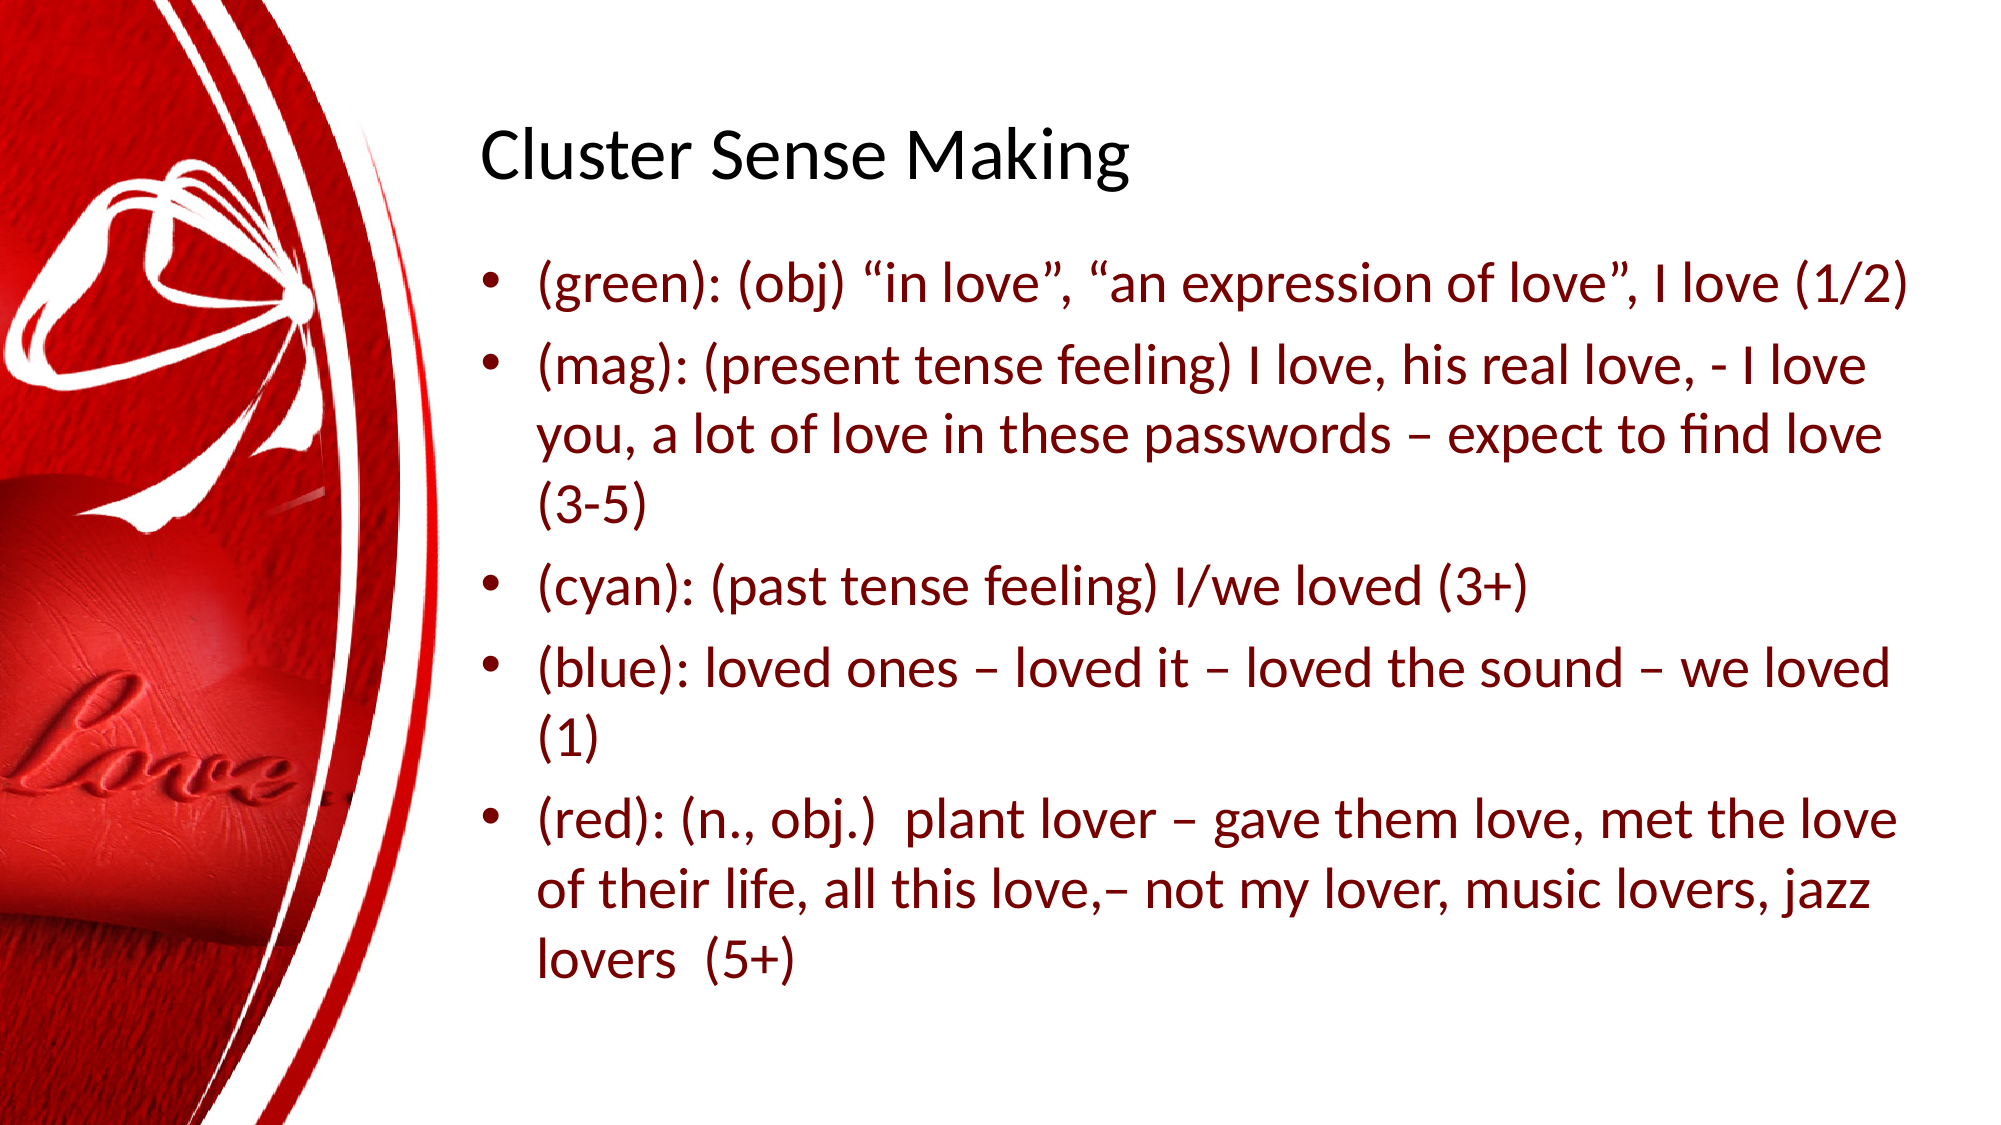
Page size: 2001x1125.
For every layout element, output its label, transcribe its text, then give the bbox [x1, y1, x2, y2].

title Cluster Sense Making [465, 86, 1936, 212]
picture [0, 0, 2001, 1125]
list (green): (obj) “in love”, “an expression of love”, I love (1/2) (mag): (present tense feeling) I love, his real love, - I love you, a lot of love in these passwords – expect to find love (3-5) (cyan): (past tense feeling) I/we loved (3+) (blue): loved ones – loved it – loved the sound – we loved (1) (red): (n., obj.) plant lover – gave them love, met the love of their life, all this love,– not my lover, music lovers, jazz lovers (5+) [465, 236, 1936, 1039]
